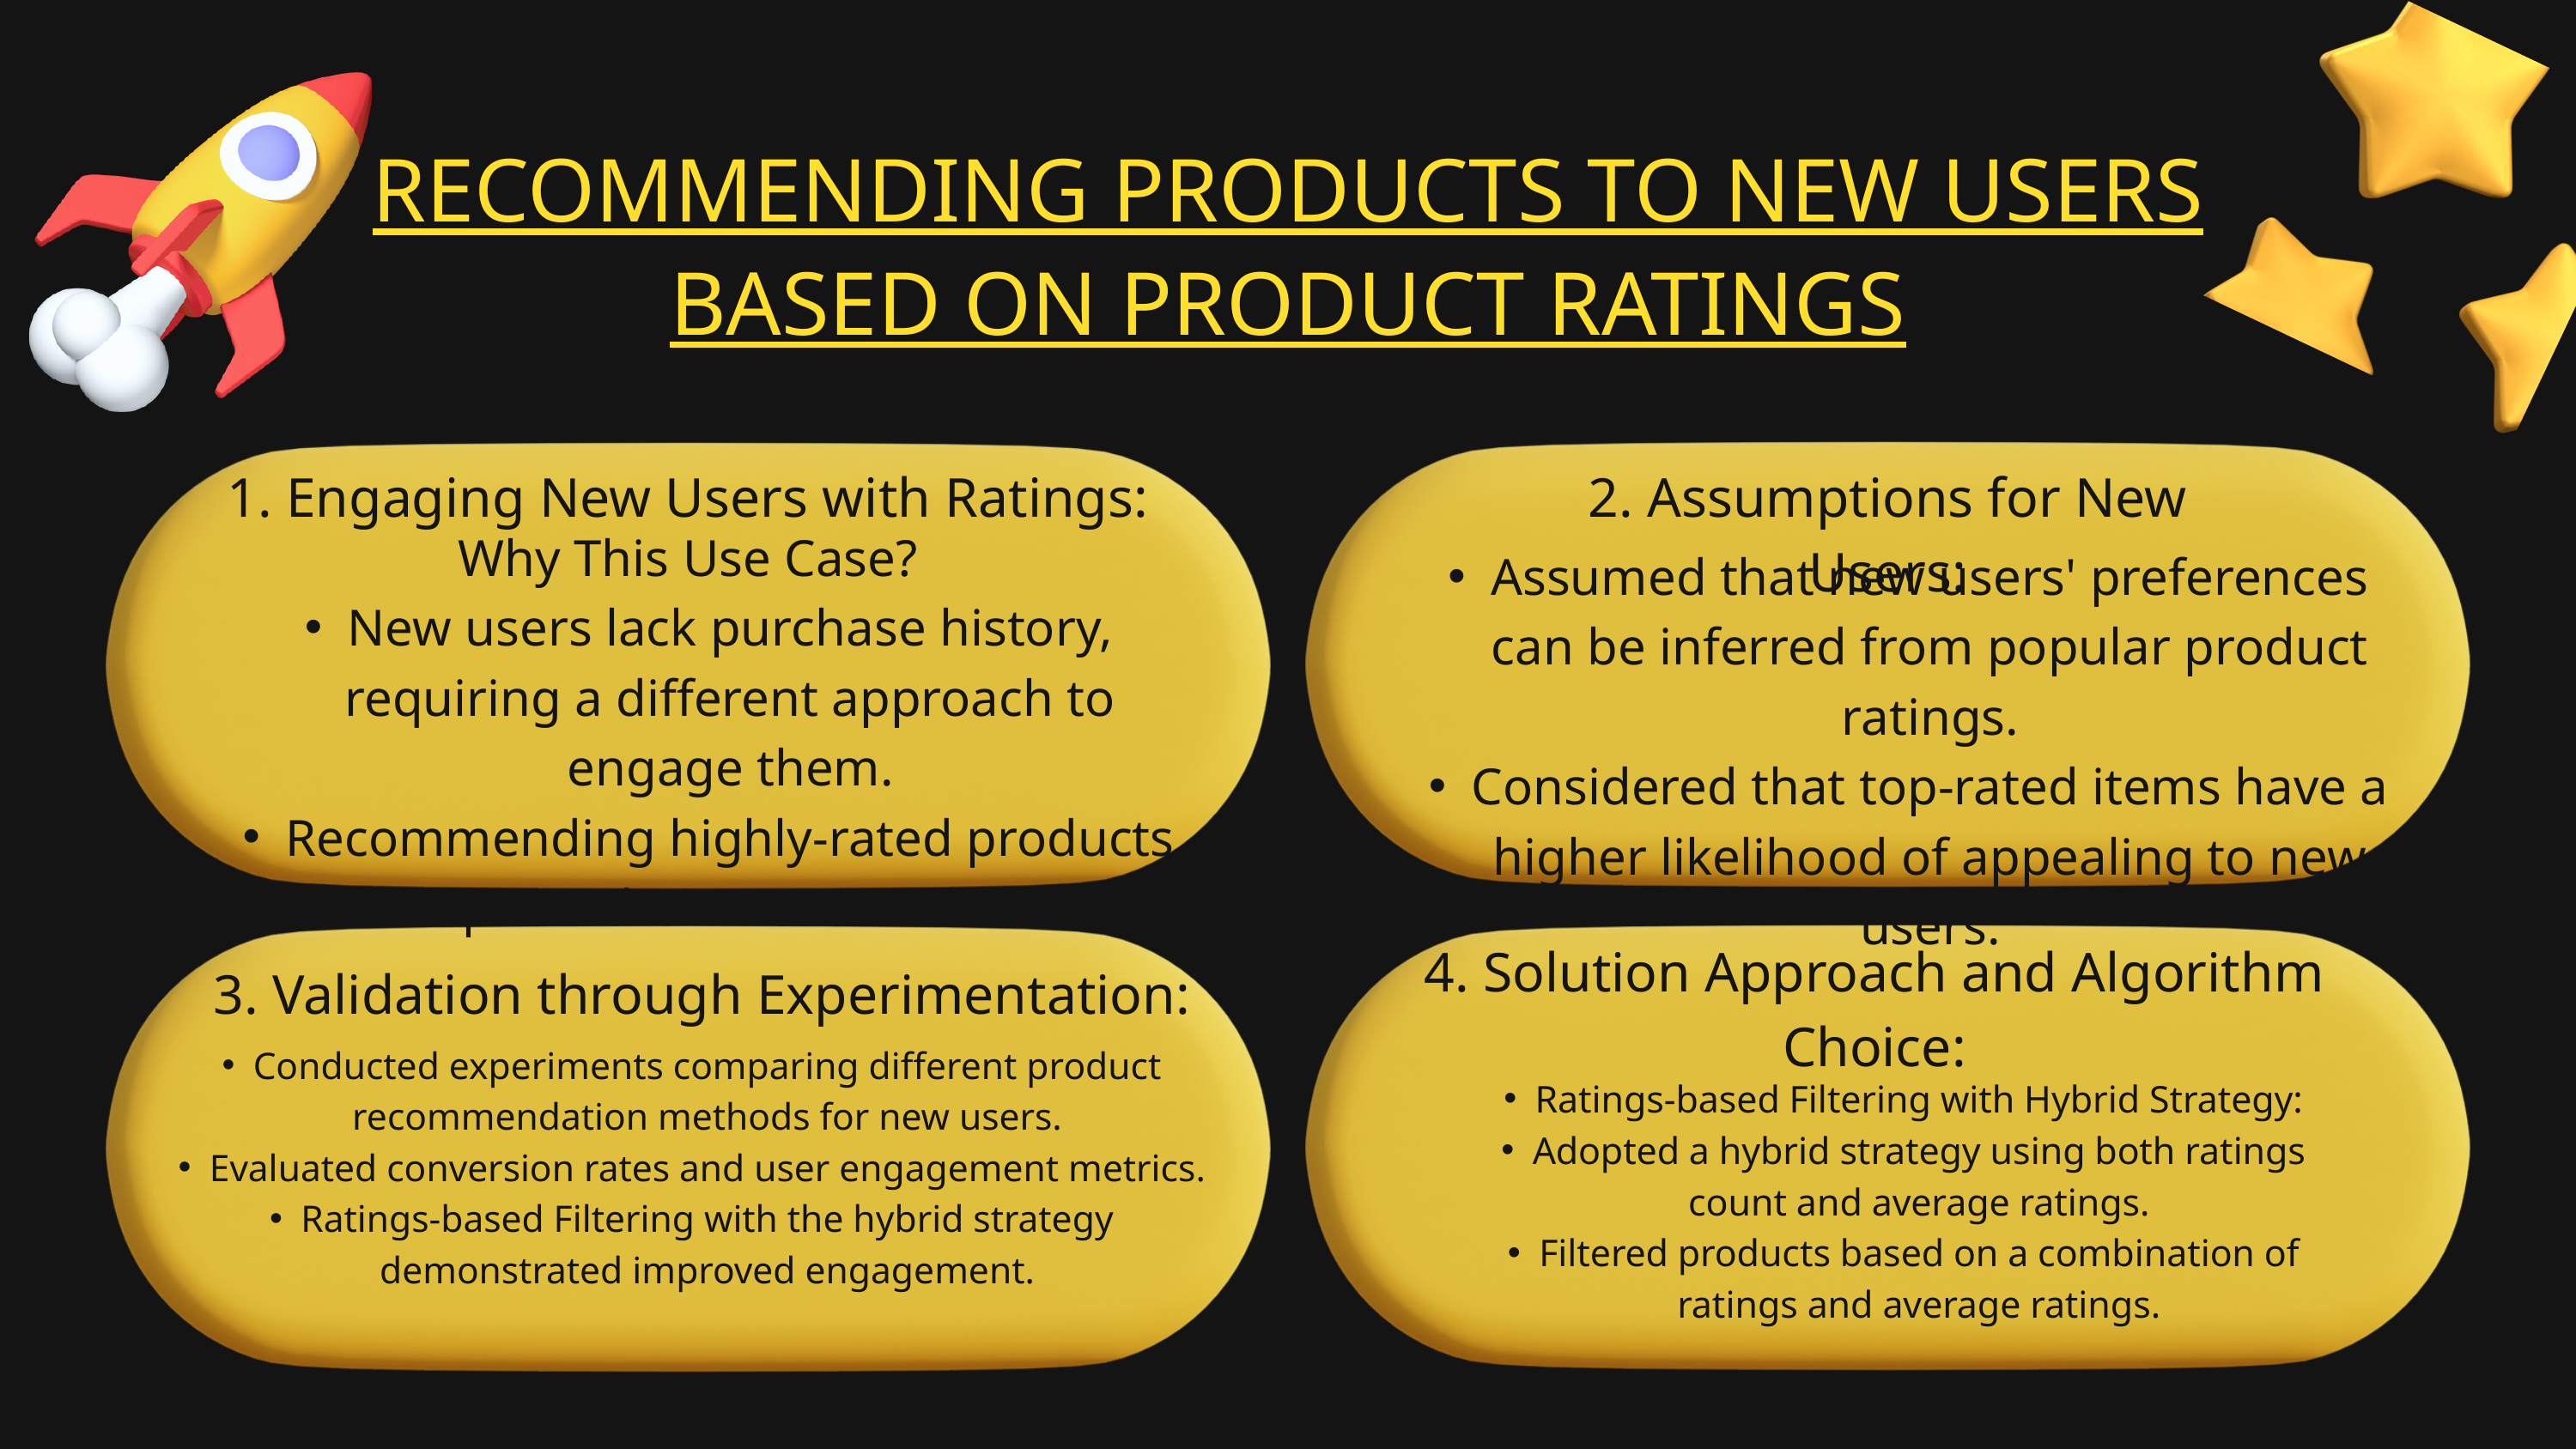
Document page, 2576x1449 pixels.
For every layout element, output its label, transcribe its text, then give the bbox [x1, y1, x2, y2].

text_box 1. Engaging New Users with Ratings: [225, 452, 1151, 516]
text_box 2. Assumptions for New Users: [1504, 452, 2272, 535]
text_box Ratings-based Filtering with Hybrid Strategy: Adopted a hybrid strategy using both ratings count and average ratings. Filtered products based on a combination of ratings and average ratings. [1456, 1068, 2319, 1378]
text_box [2319, 925, 2471, 1371]
text_box Assumed that new users' preferences can be inferred from popular product ratings. Considered that top-rated items have a higher likelihood of appealing to new users. [1363, 535, 2413, 927]
text_box 3. Validation through Experimentation: [197, 949, 1207, 1025]
text_box [1304, 925, 1456, 1371]
text_box [105, 925, 1272, 1373]
text_box 4. Solution Approach and Algorithm Choice: [1336, 927, 2413, 1078]
text_box Why This Use Case? New users lack purchase history, requiring a different approach to engage them. Recommending highly-rated products can capture their interest and trust. [168, 516, 1208, 1006]
text_box [28, 72, 373, 412]
text_box [105, 442, 1272, 889]
text_box [1304, 441, 2471, 888]
text_box [2231, 0, 2576, 442]
text_box Conducted experiments comparing different product recommendation methods for new users. Evaluated conversion rates and user engagement metrics. Ratings-based Filtering with the hybrid strategy demonstrated improved engagement. [144, 1034, 1208, 1343]
text_box RECOMMENDING PRODUCTS TO NEW USERS BASED ON PRODUCT RATINGS [345, 126, 2231, 353]
